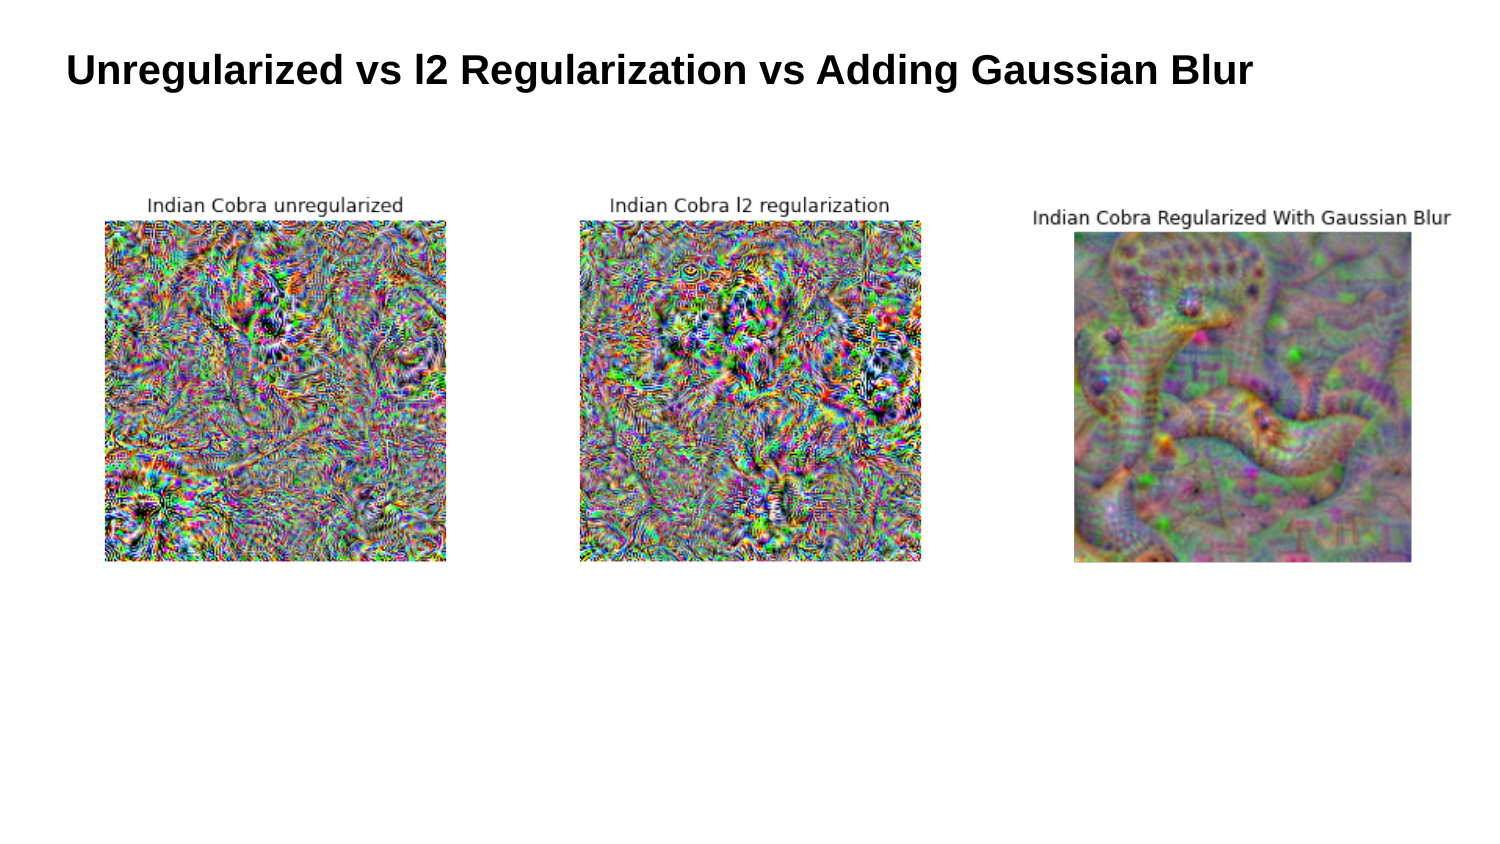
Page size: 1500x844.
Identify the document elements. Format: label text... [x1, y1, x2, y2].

title Unregularized vs l2 Regularization vs Adding Gaussian Blur [51, 27, 1449, 161]
picture [569, 186, 931, 573]
picture [94, 186, 456, 573]
picture [1021, 199, 1461, 573]
